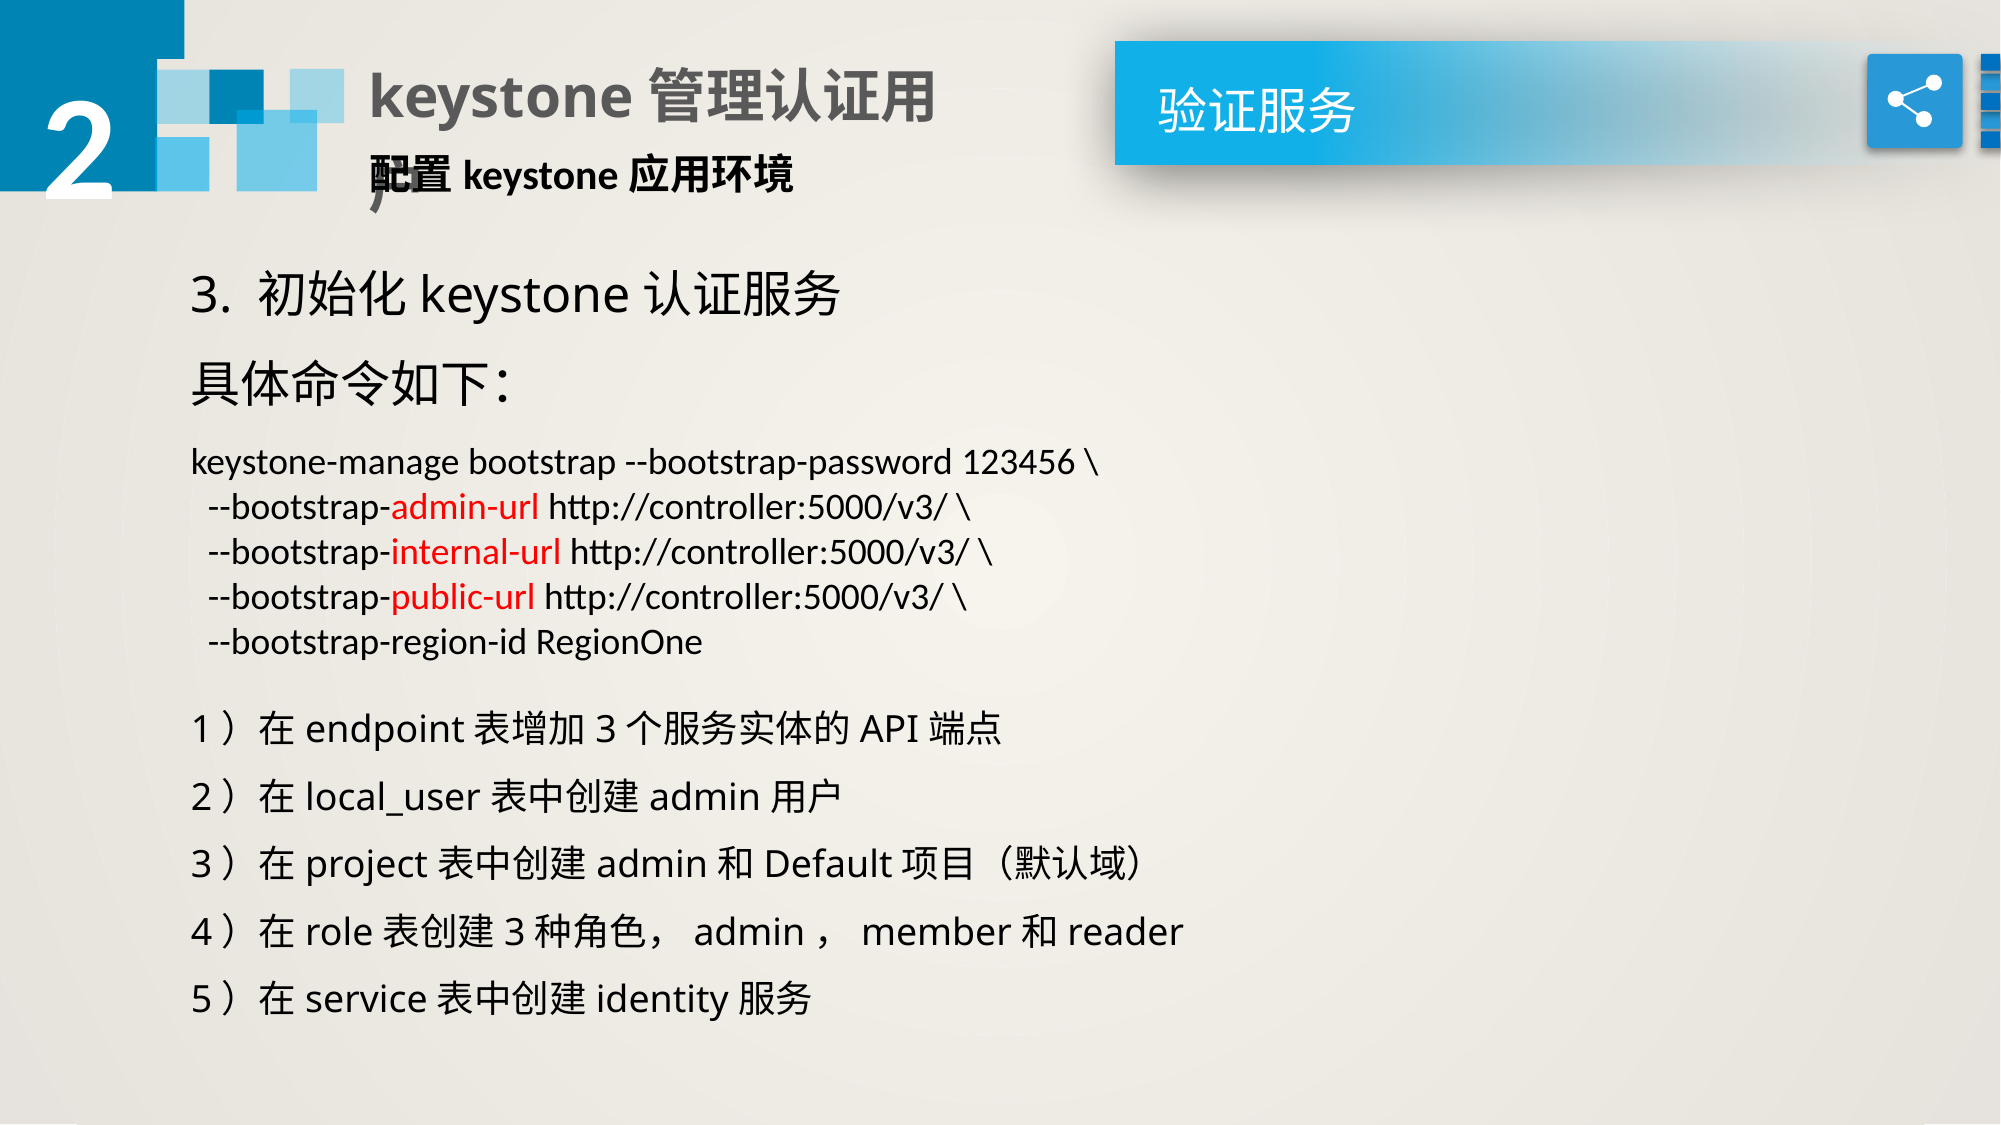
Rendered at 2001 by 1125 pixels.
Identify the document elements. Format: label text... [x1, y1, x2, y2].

text_box keystone-manage bootstrap --bootstrap-password 123456 \ --bootstrap-admin-url http://controller:5000/v3/ \ --bootstrap-internal-url http://controller:5000/v3/ \ --bootstrap-public-url http://controller:5000/v3/ \ --bootstrap-region-id RegionOne [176, 430, 1854, 670]
list 验证服务 [1142, 54, 1889, 155]
list 配置keystone应用环境 [354, 125, 1102, 225]
list keystone管理认证用户 [353, 31, 1004, 155]
text_box 3. 初始化keystone认证服务 具体命令如下： 1）在endpoint表增加3个服务实体的API端点 2）在local_user表中创建admin用户 3）在project表中创建admin和Default项目（默认域） 4）在role表创建3种角色，admin，member和reader 5）在service表中创建identity服务 [175, 225, 1824, 1118]
list 2 [21, 0, 137, 239]
